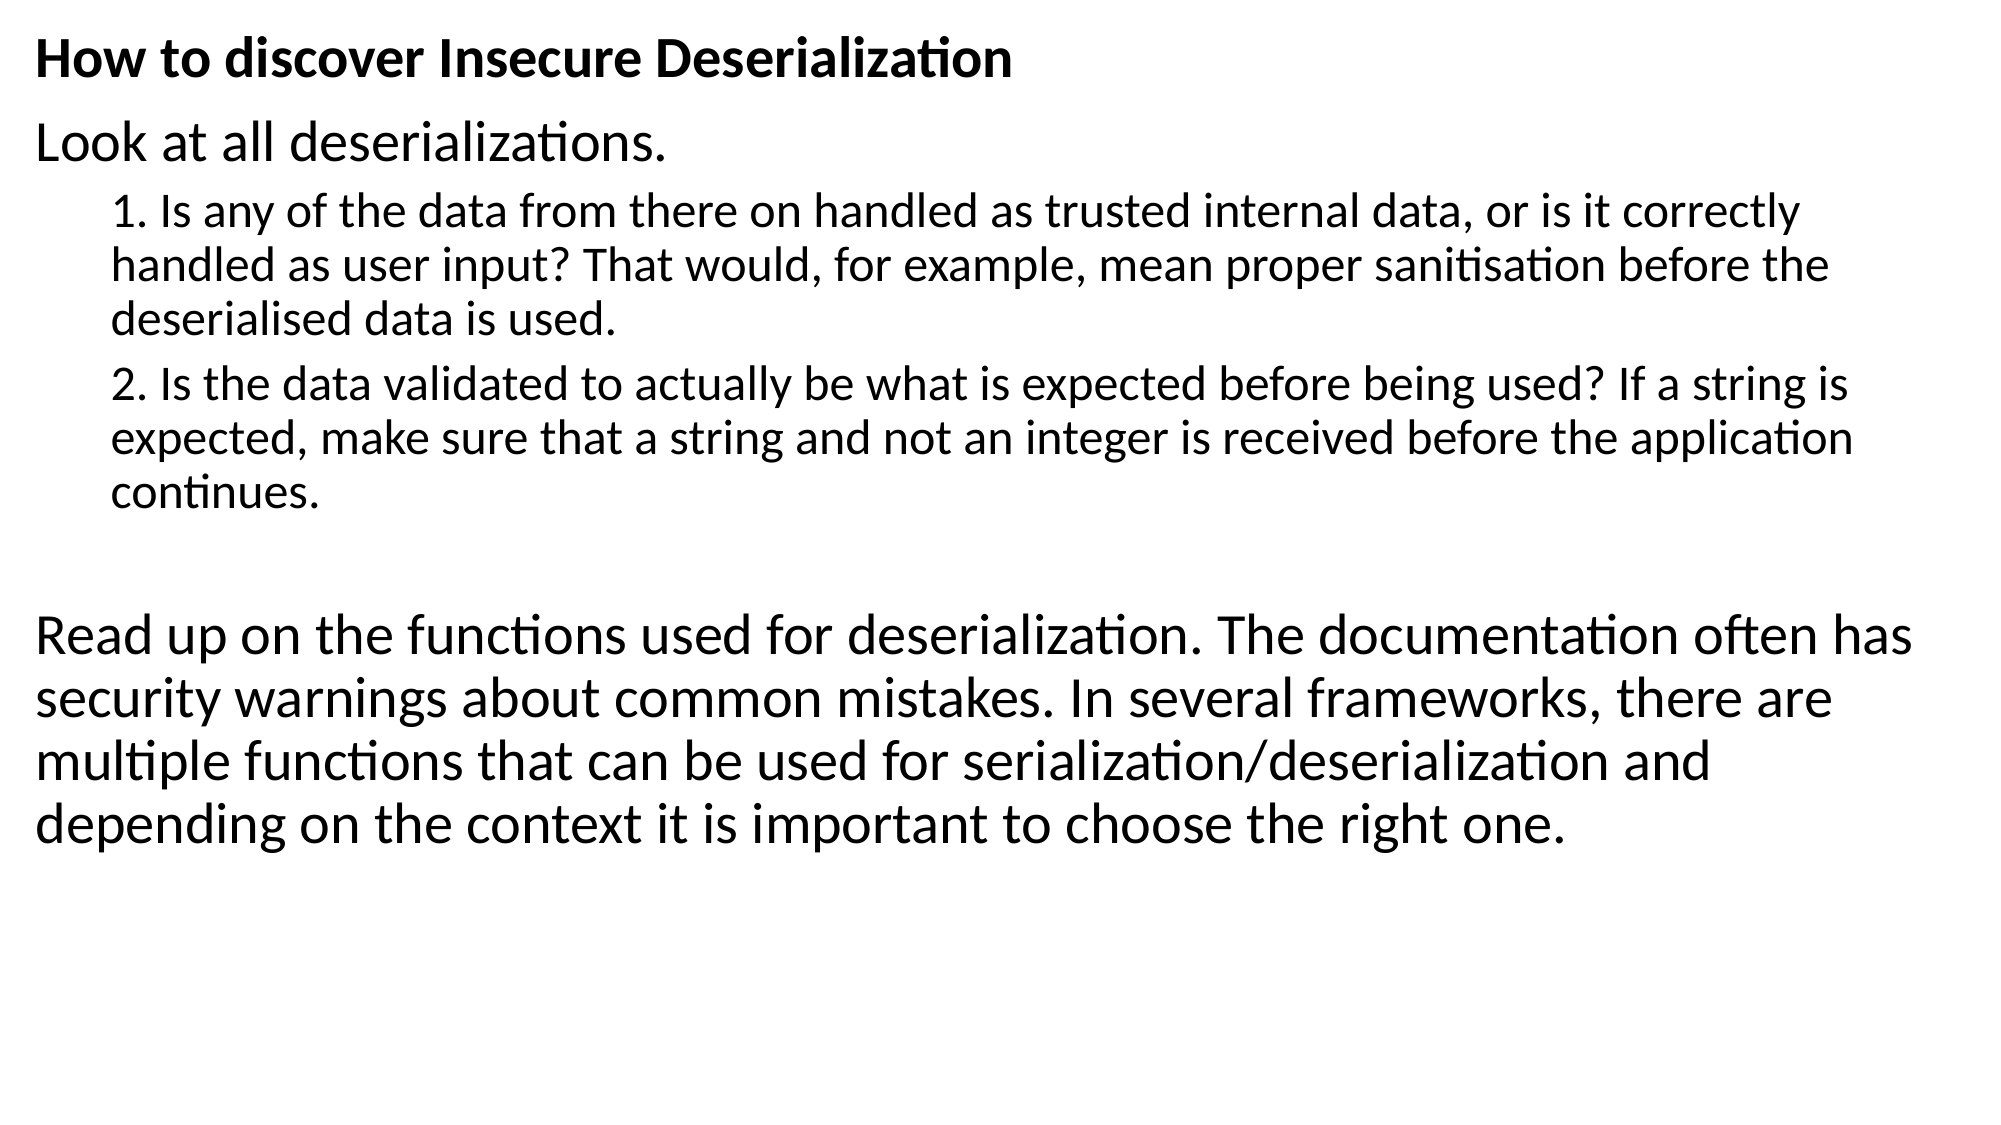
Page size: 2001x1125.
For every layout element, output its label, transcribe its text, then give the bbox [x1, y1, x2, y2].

list How to discover Insecure Deserialization Look at all deserializations. 1. Is any of the data from there on handled as trusted internal data, or is it correctly handled as user input? That would, for example, mean proper sanitisation before the deserialised data is used. 2. Is the data validated to actually be what is expected before being used? If a string is expected, make sure that a string and not an integer is received before the application continues. Read up on the functions used for deserialization. The documentation often has security warnings about common mistakes. In several frameworks, there are multiple functions that can be used for serialization/deserialization and depending on the context it is important to choose the right one. [20, 20, 1977, 1104]
